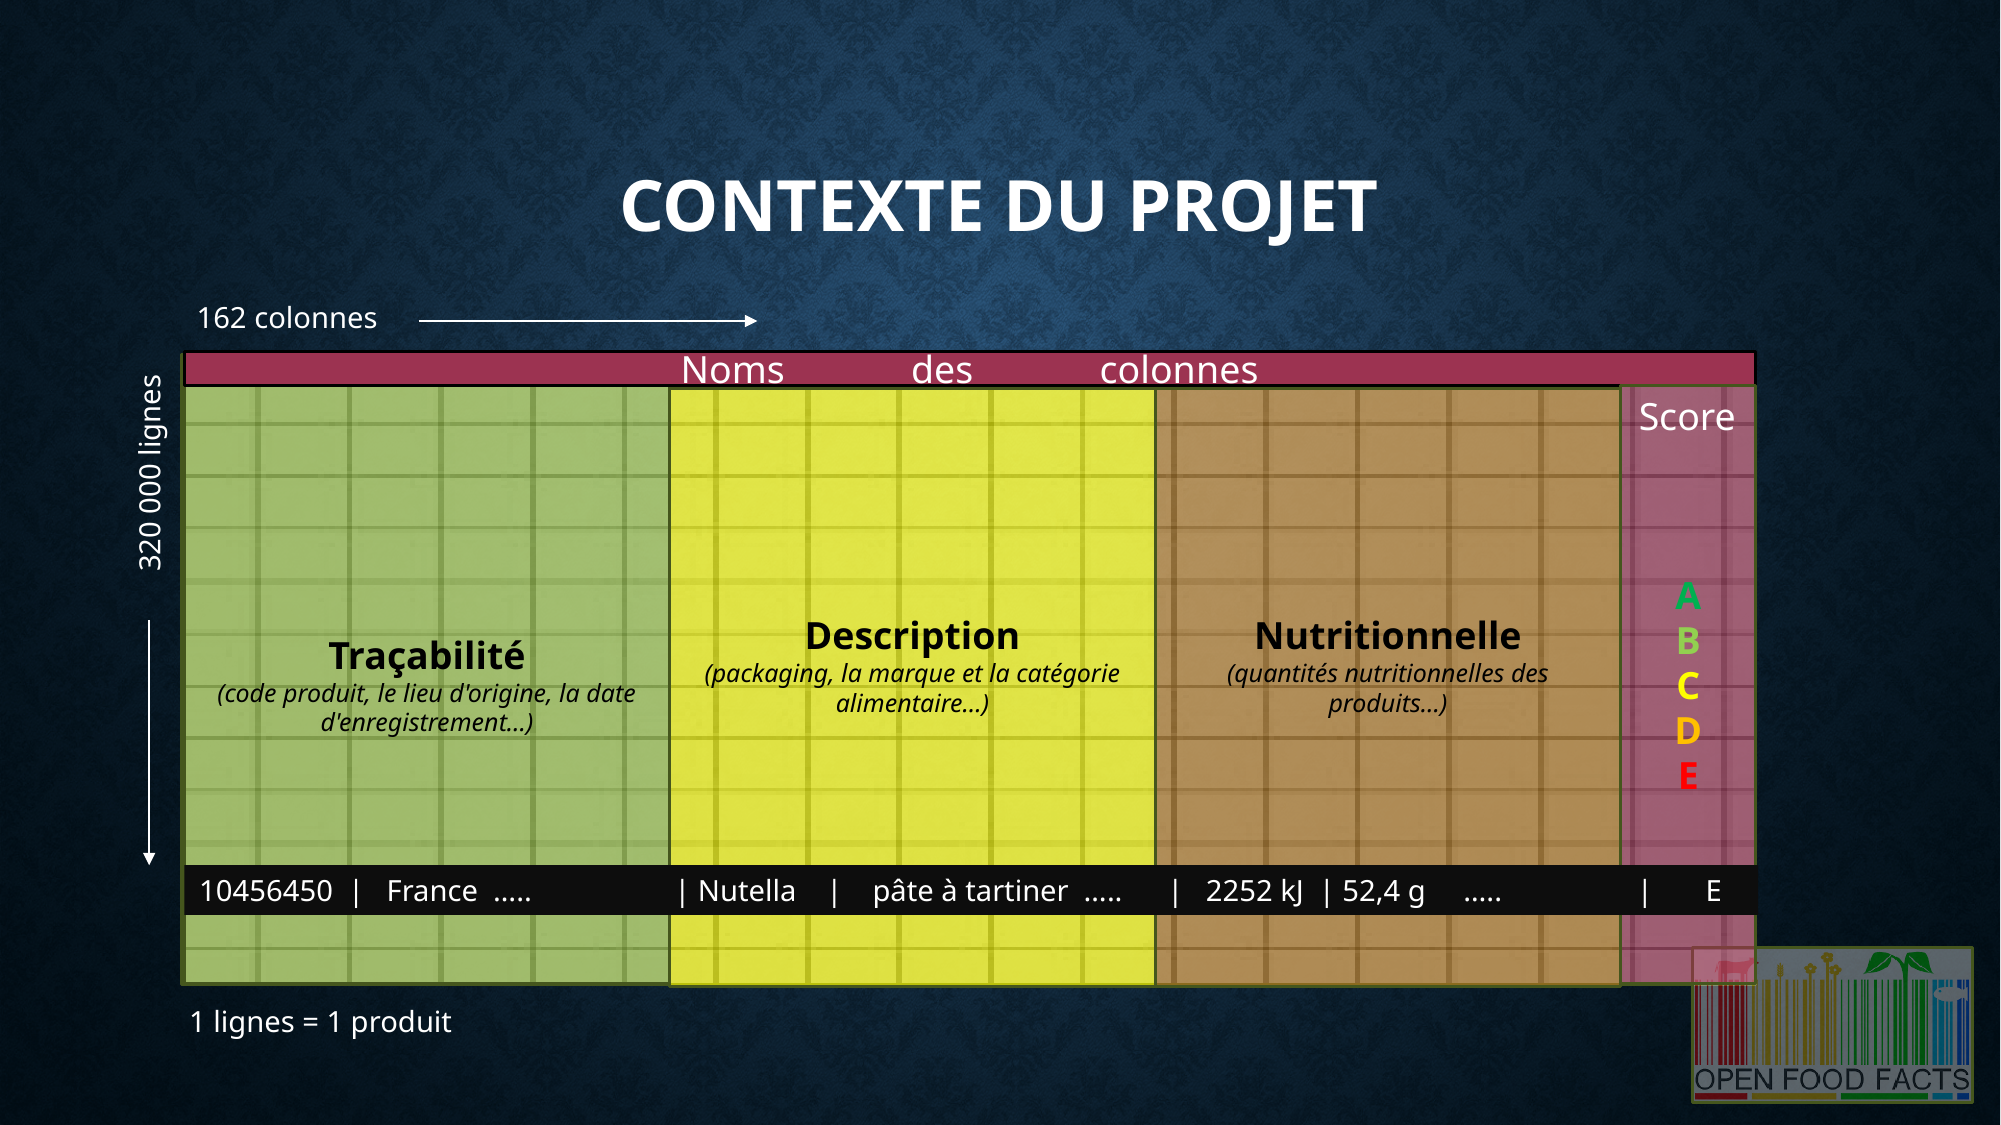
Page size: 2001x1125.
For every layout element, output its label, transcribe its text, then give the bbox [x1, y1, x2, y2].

text_box 320 000 lignes [123, 284, 174, 587]
text_box Traçabilité (code produit, le lieu d'origine, la date d'enregistrement…) [183, 387, 668, 985]
text_box Nutritionnelle (quantités nutritionnelles des produits…) [1154, 387, 1619, 865]
text_box A B C D E [1619, 384, 1757, 865]
text_box Score [1623, 385, 1792, 446]
text_box 162 colonnes [181, 292, 484, 342]
text_box 1 lignes = 1 produit [174, 996, 477, 1046]
text_box Nutritionnelle (quantités nutritionnelles des produits…) [1154, 915, 1622, 988]
text_box A B C D E [1619, 915, 1757, 985]
text_box Description (packaging, la marque et la catégorie alimentaire…) [668, 387, 1154, 865]
text_box Description (packaging, la marque et la catégorie alimentaire…) [668, 915, 1154, 988]
text_box [1691, 946, 1974, 1104]
text_box 10456450 | France ….. | Nutella | pâte à tartiner ….. | 2252 kJ | 52,4 g ….. | E [184, 865, 1759, 915]
text_box [180, 353, 668, 986]
text_box Noms des colonnes [183, 350, 1757, 387]
title CONTEXTE DU PROJET [149, 99, 1849, 318]
